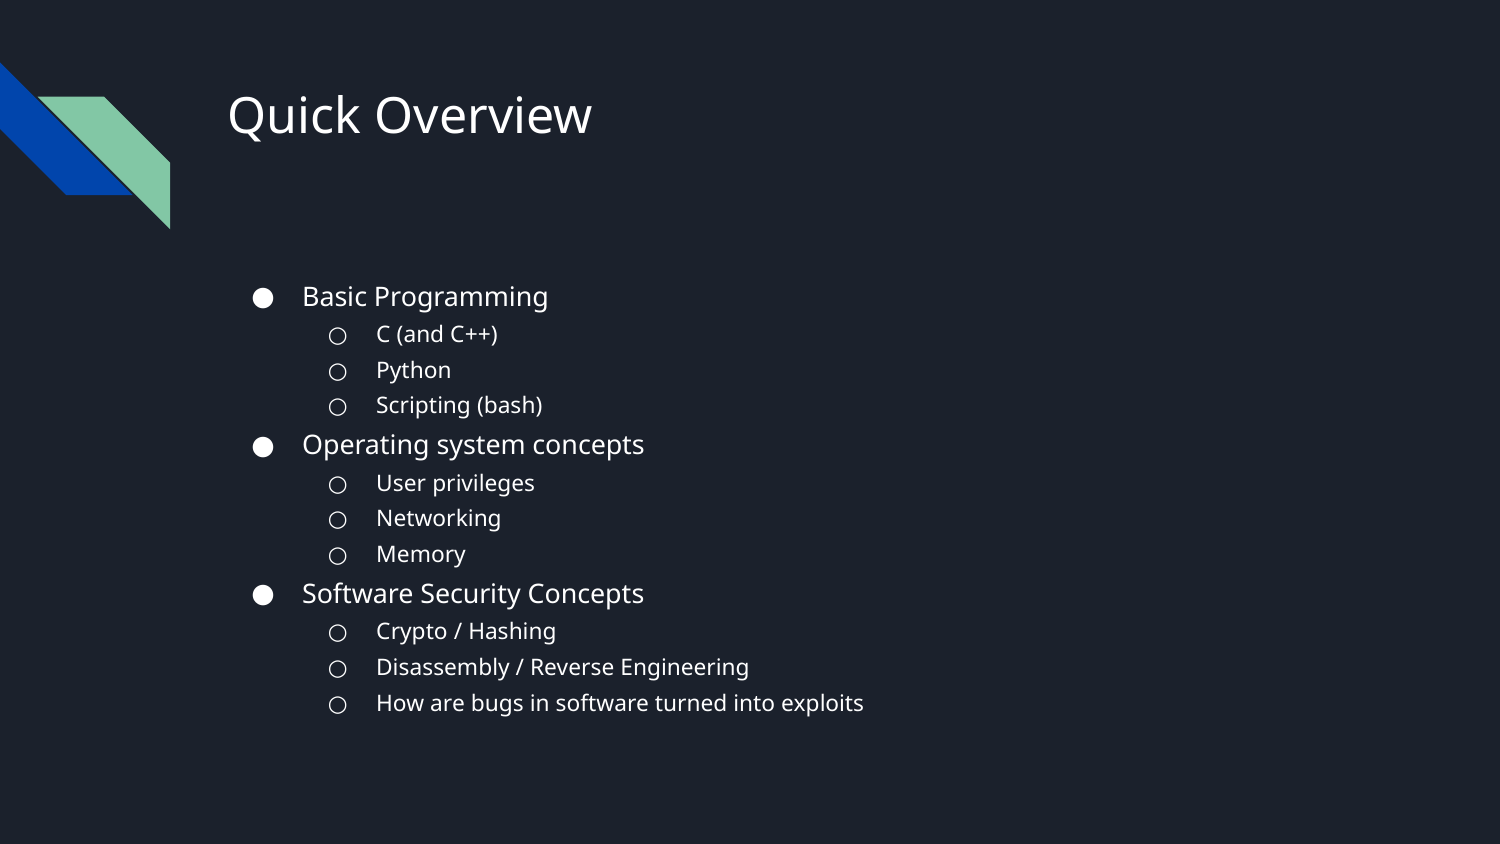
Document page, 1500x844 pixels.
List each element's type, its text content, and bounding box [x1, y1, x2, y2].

title Quick Overview [212, 64, 1368, 215]
list Basic Programming C (and C++) Python Scripting (bash) Operating system concepts User privileges Networking Memory Software Security Concepts Crypto / Hashing Disassembly / Reverse Engineering How are bugs in software turned into exploits [212, 257, 1368, 735]
